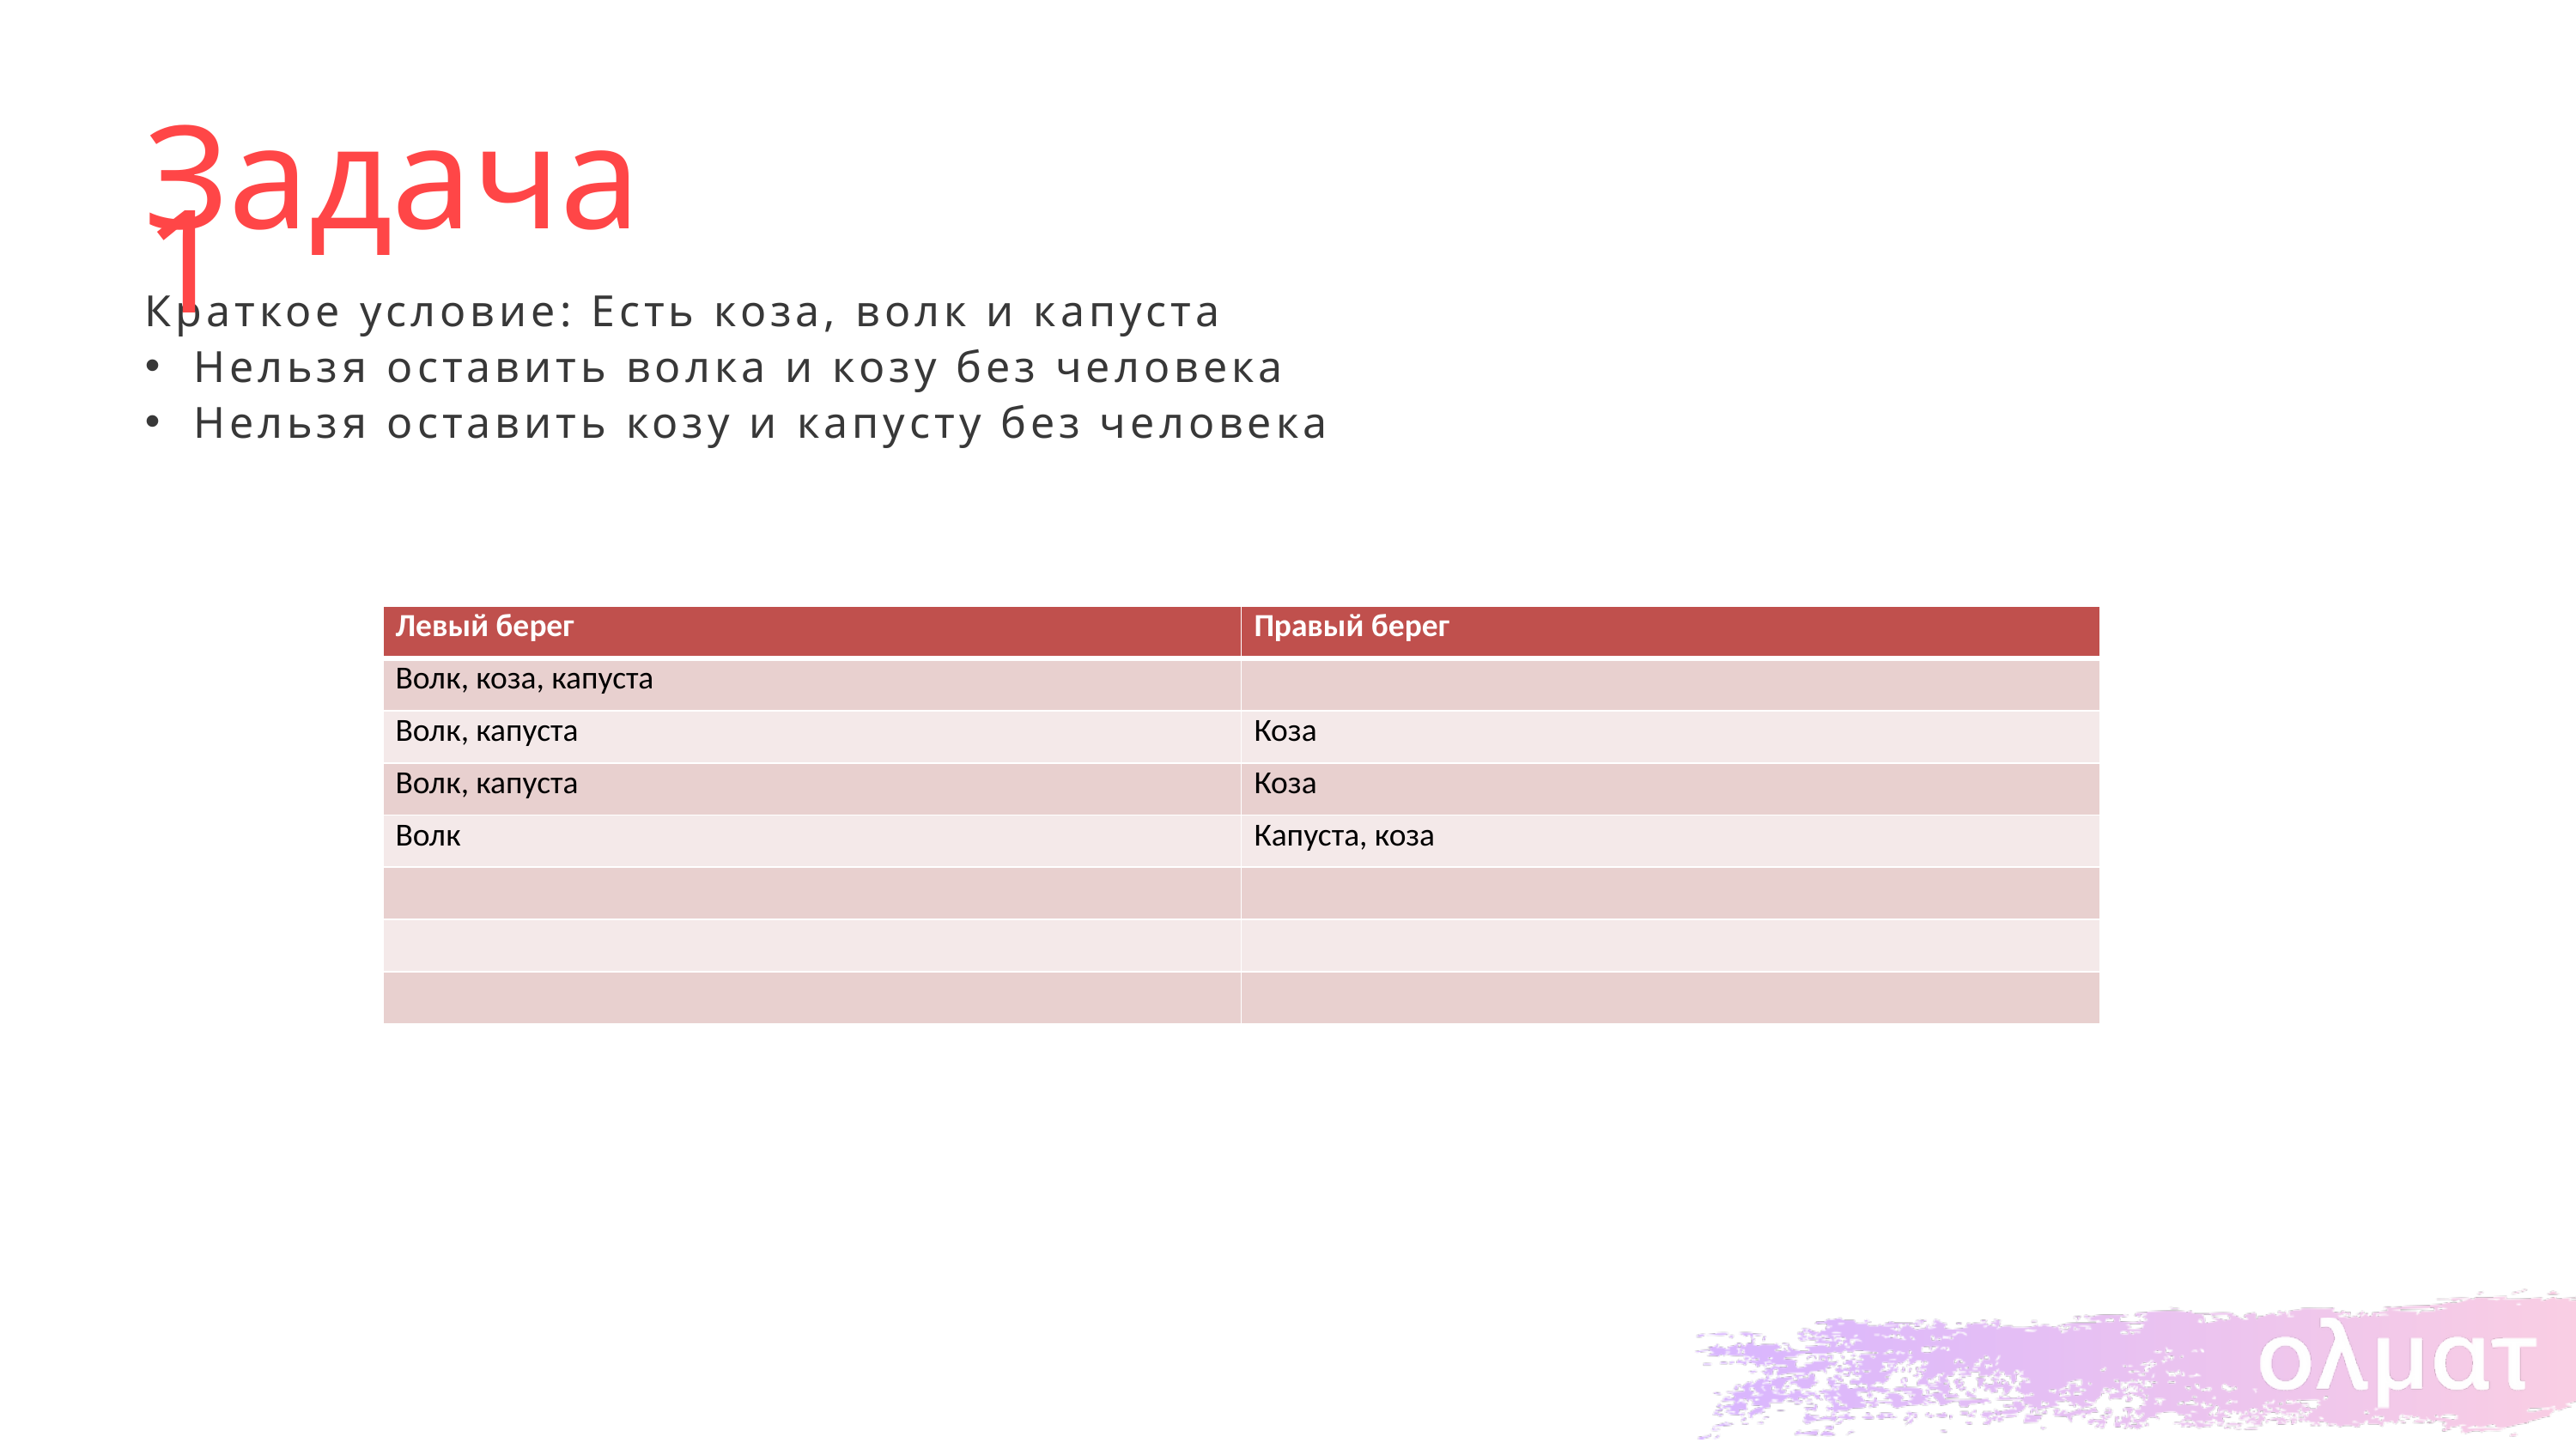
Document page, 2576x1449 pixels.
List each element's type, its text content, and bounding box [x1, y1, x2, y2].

table_header Правый берег [1242, 607, 2099, 656]
text_box Краткое условие: Есть коза, волк и капуста Нельзя оставить волка и козу без человека Нельзя оставить козу и капусту без человека [144, 279, 2338, 447]
table_cell [1242, 920, 2099, 971]
table_cell Волк [384, 815, 1241, 866]
text_box Задача 1 [144, 173, 754, 342]
table_cell [1242, 868, 2099, 919]
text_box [1690, 1287, 2576, 1440]
table_cell Коза [1242, 764, 2099, 815]
table_header Левый берег [384, 607, 1241, 656]
table_cell [1242, 973, 2099, 1023]
table_cell [384, 920, 1241, 971]
table_cell Волк, капуста [384, 712, 1241, 762]
table_cell Капуста, коза [1242, 815, 2099, 866]
table_cell [384, 868, 1241, 919]
table_cell Коза [1242, 712, 2099, 762]
table_cell [384, 973, 1241, 1023]
table_cell Волк, капуста [384, 764, 1241, 815]
table_cell [1242, 661, 2099, 710]
table_cell Волк, коза, капуста [384, 661, 1241, 710]
